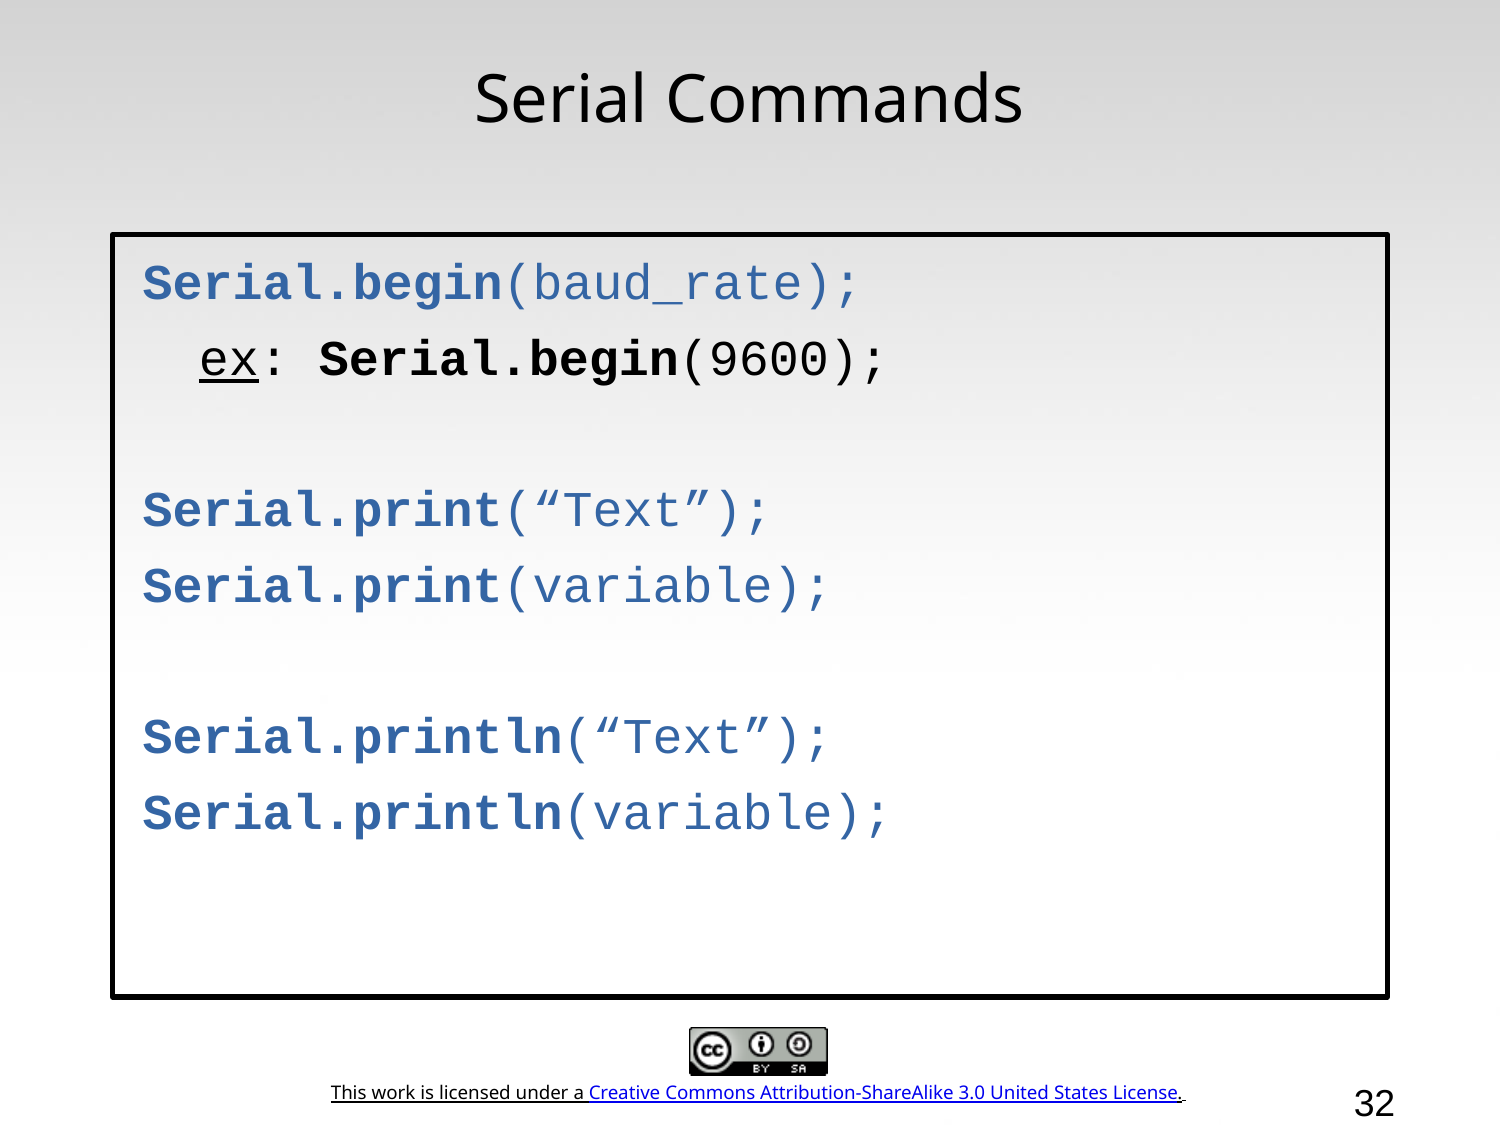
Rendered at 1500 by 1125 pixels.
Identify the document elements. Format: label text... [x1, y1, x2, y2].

picture [0, 0, 1500, 1125]
title Serial Commands [112, 2, 1388, 190]
list Serial.begin(baud_rate); ex: Serial.begin(9600); Serial.print(“Text”); Serial.print(variable); Serial.println(“Text”); Serial.println(variable); [112, 234, 1388, 997]
